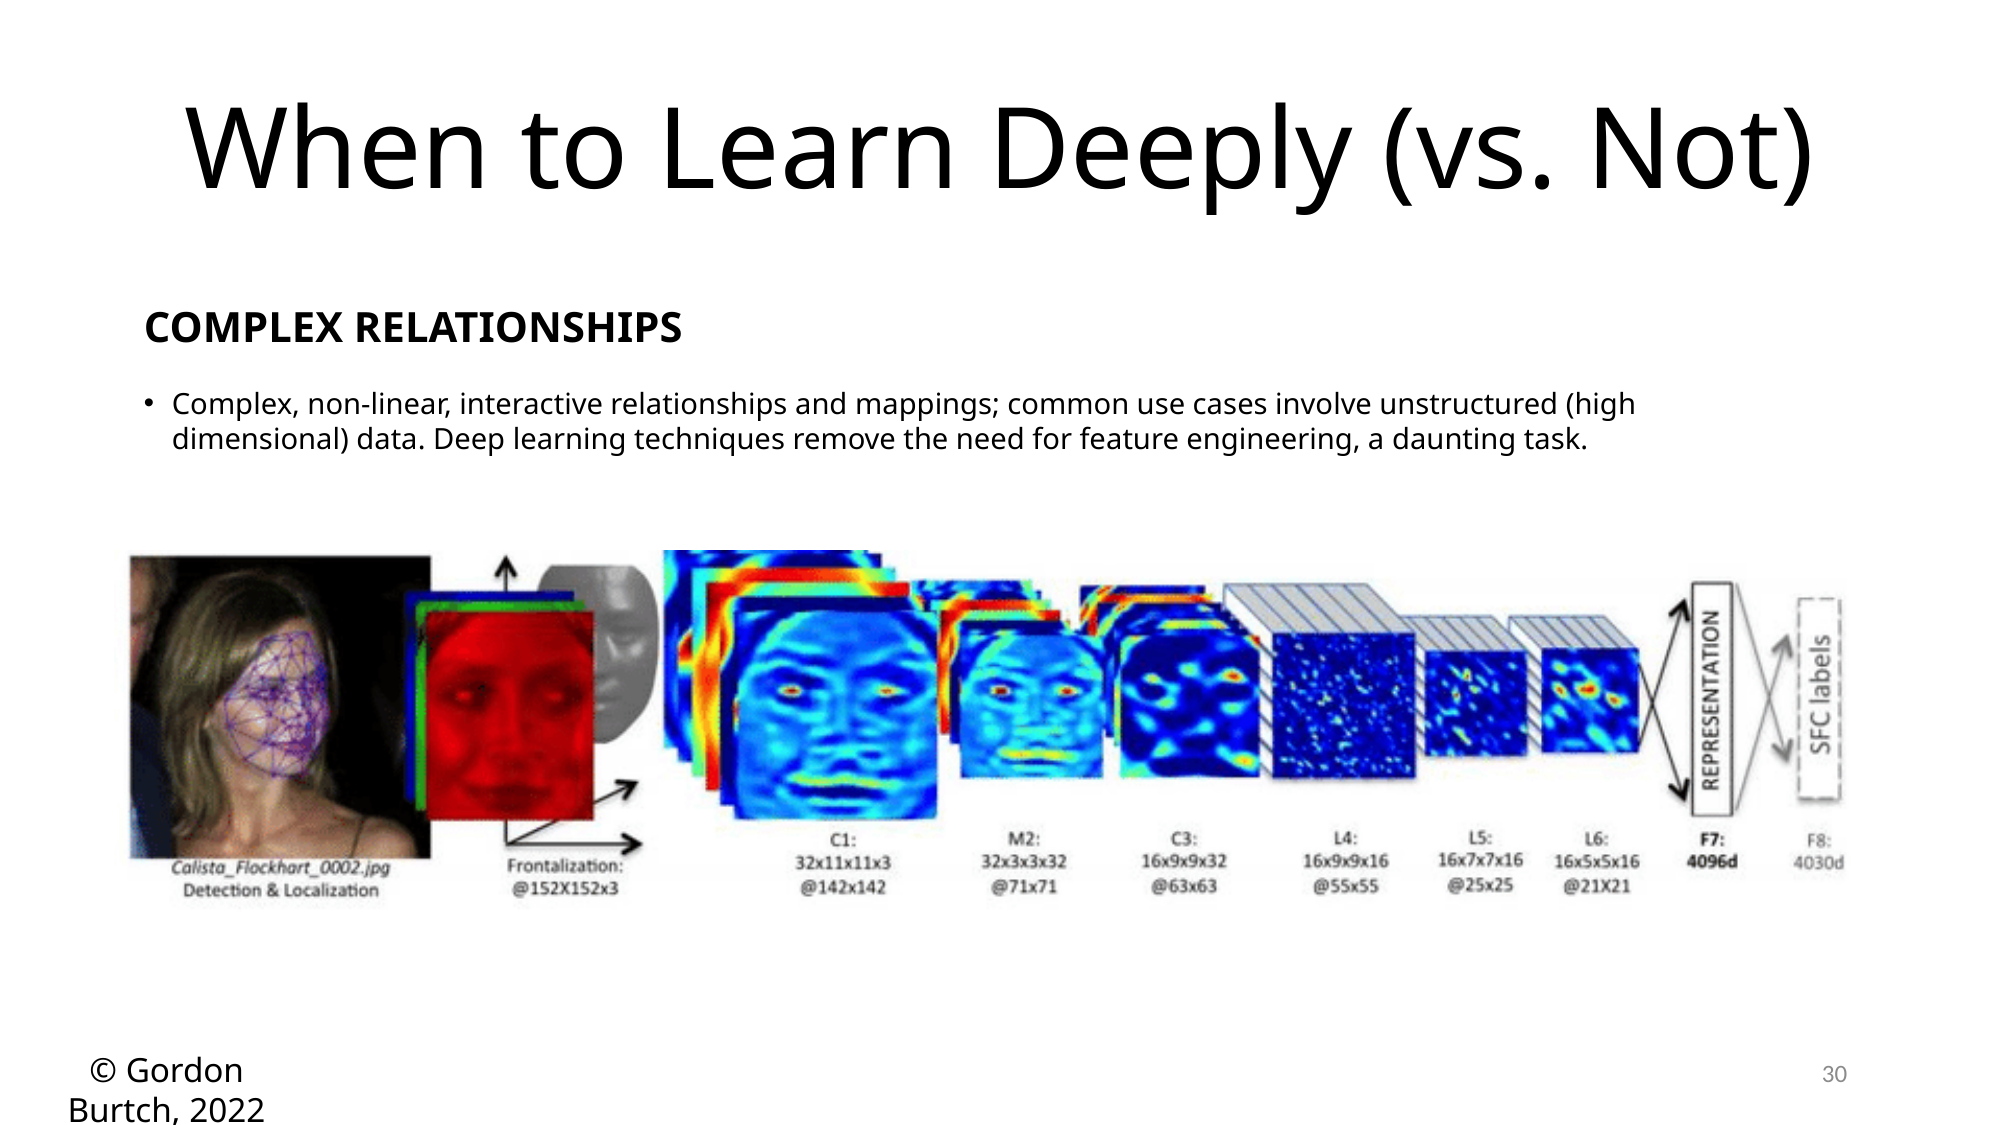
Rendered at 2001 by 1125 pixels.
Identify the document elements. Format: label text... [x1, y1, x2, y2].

picture [114, 550, 1886, 922]
text_box COMPLEX RELATIONSHIPS Complex, non-linear, interactive relationships and mappings; common use cases involve unstructured (high dimensional) data. Deep learning techniques remove the need for feature engineering, a daunting task. [129, 292, 1767, 463]
text_box When to Learn Deeply (vs. Not) [158, 68, 1842, 218]
slide_number 30 [1412, 1042, 1863, 1103]
